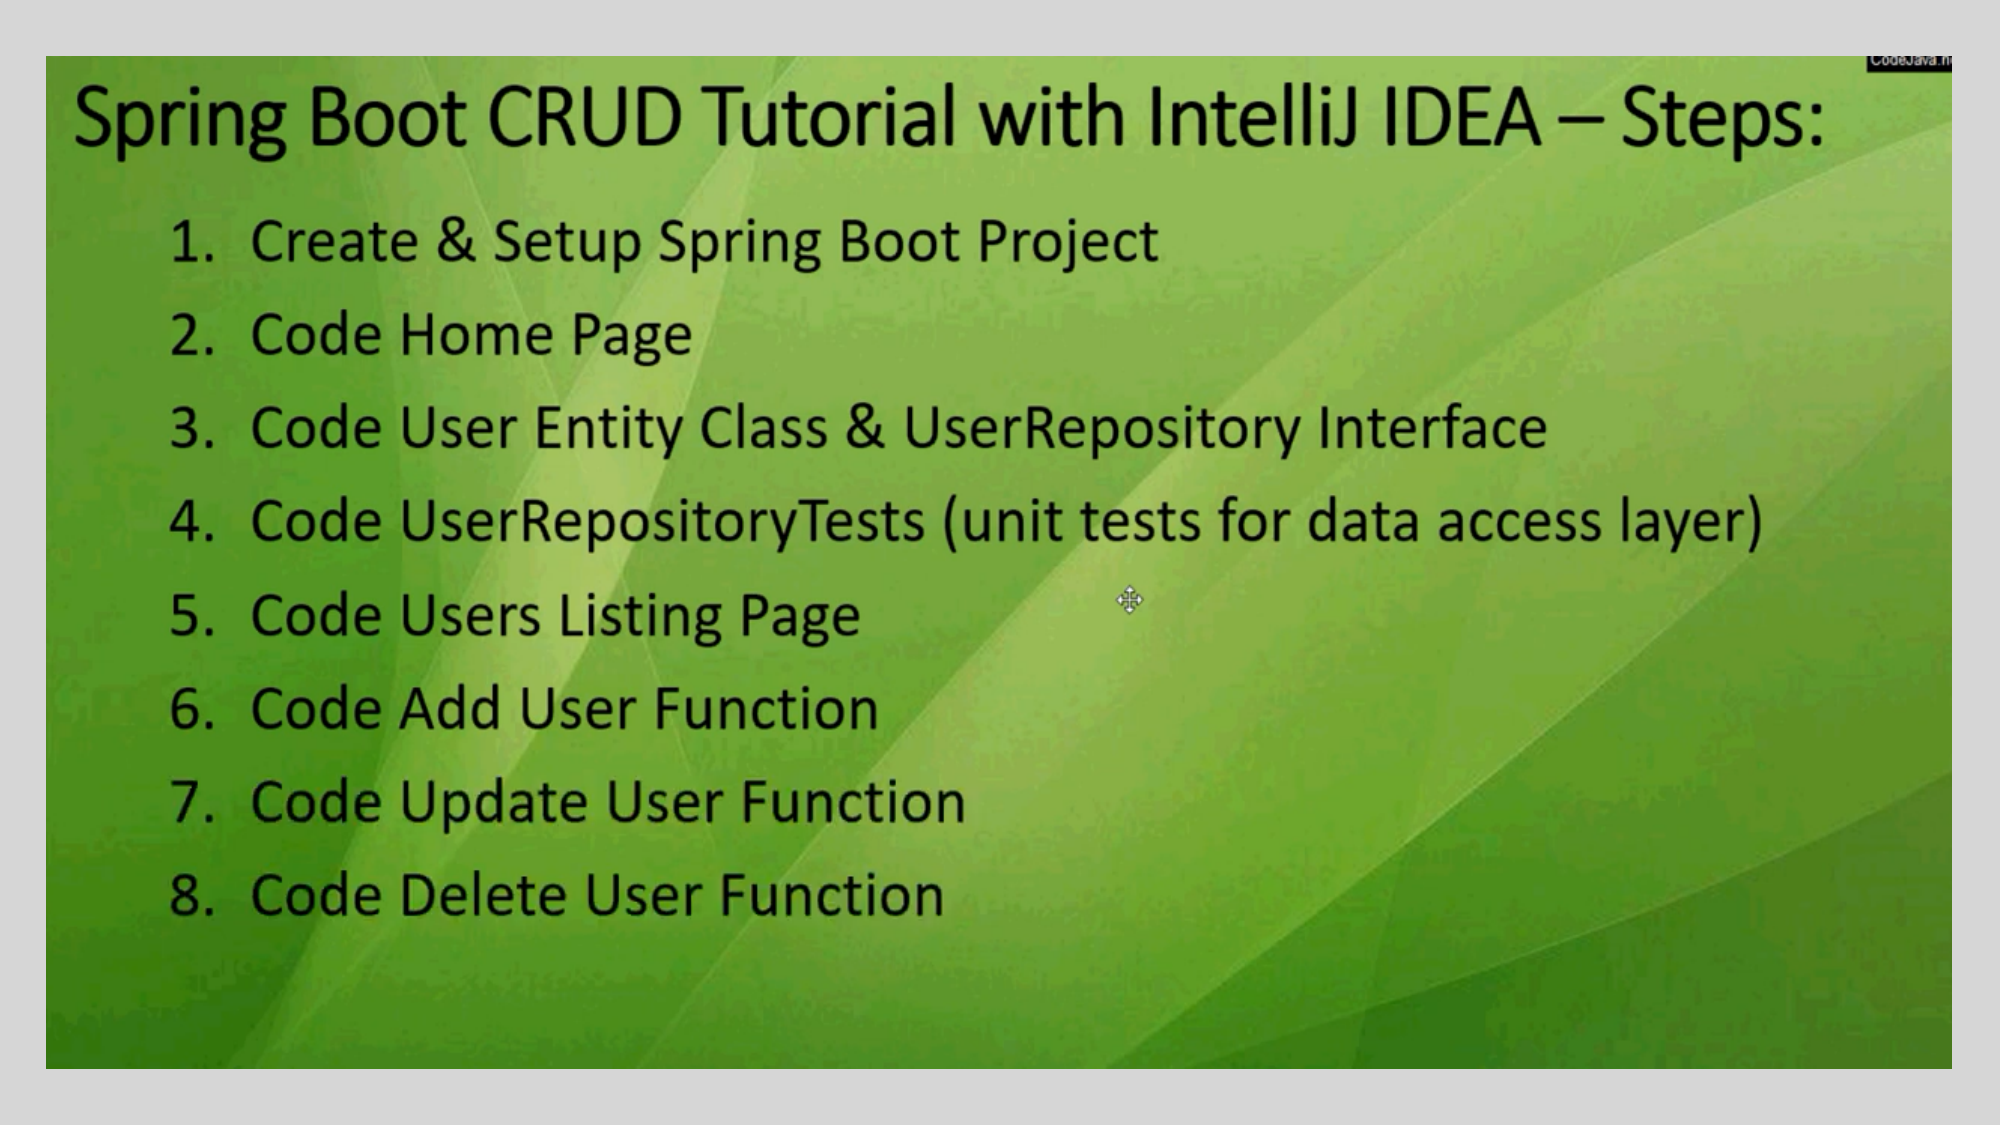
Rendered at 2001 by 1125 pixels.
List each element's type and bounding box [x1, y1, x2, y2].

list [46, 56, 1952, 1069]
